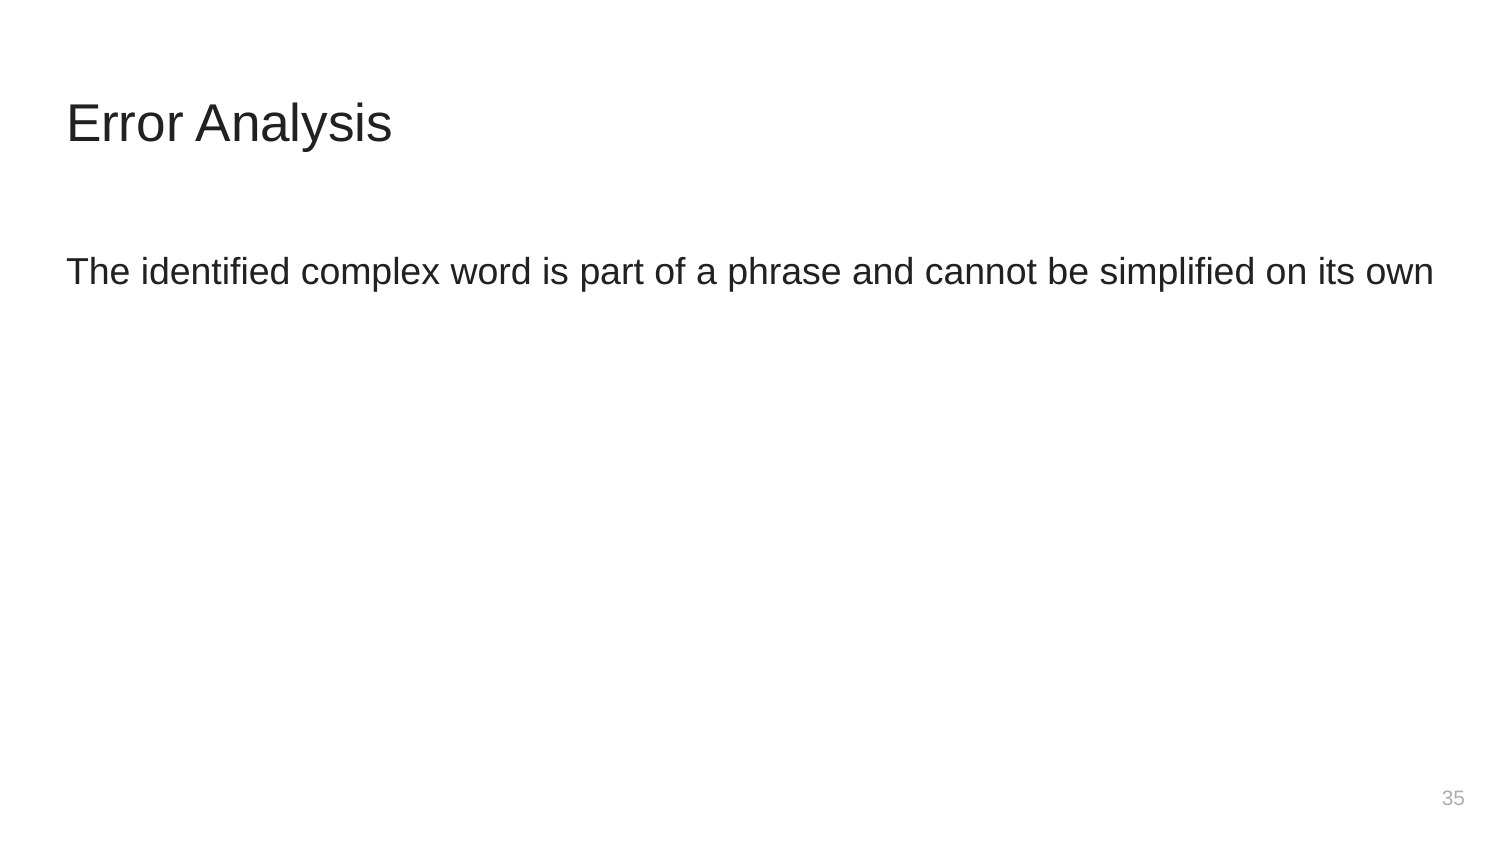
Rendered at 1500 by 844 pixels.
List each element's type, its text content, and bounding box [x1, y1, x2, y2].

slide_number ‹#› [1389, 764, 1480, 830]
title Error Analysis [51, 72, 1449, 167]
list The identified complex word is part of a phrase and cannot be simplified on its own [51, 225, 1463, 307]
